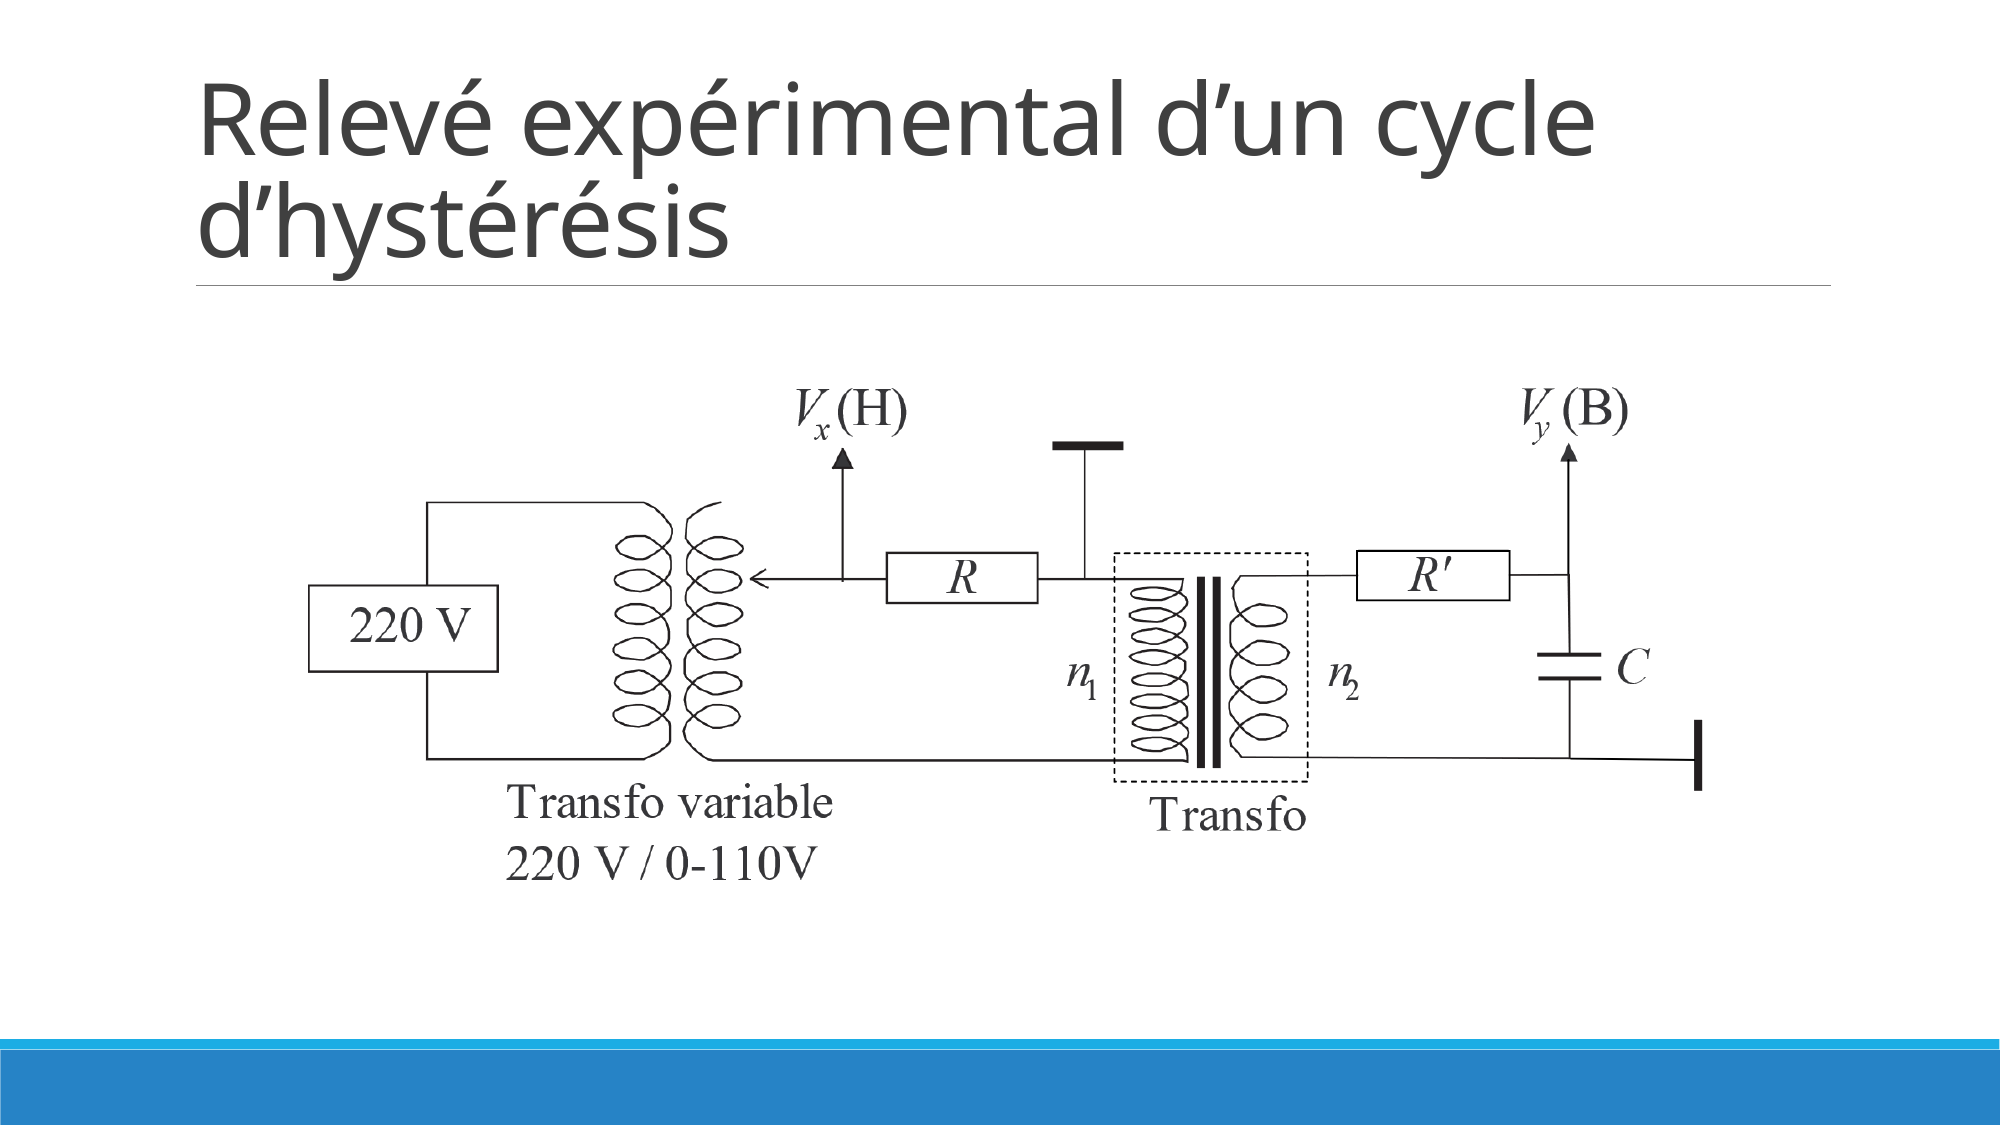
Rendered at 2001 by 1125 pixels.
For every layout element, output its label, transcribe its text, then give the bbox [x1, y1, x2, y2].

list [304, 382, 1706, 883]
title Relevé expérimental d’un cycle d’hystérésis [180, 47, 1931, 285]
